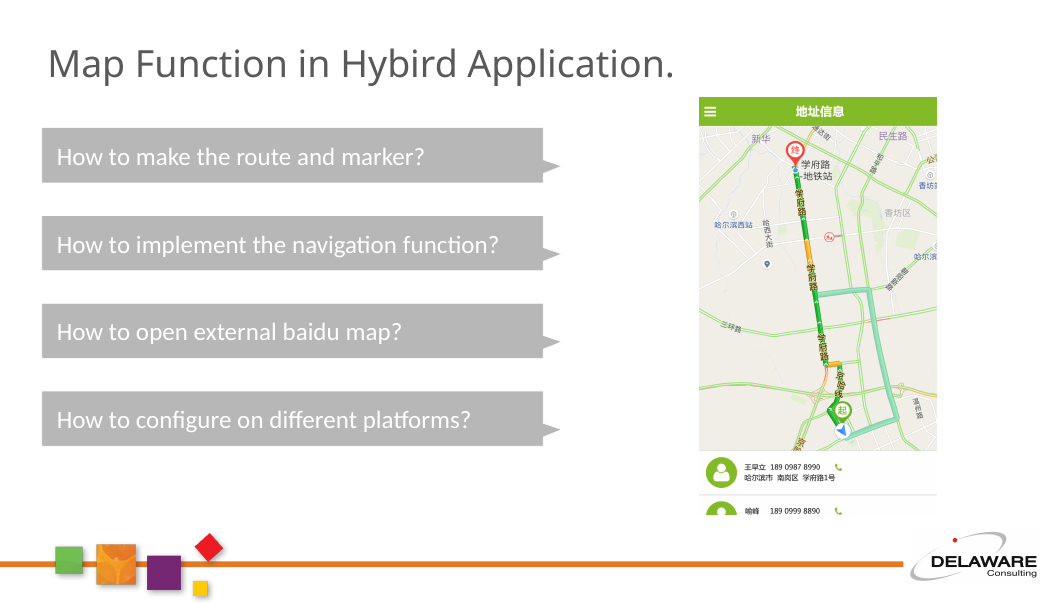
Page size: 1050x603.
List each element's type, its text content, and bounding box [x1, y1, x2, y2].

picture [41, 527, 242, 603]
list Map Function in Hybird Application. [41, 20, 904, 105]
text_box How to implement the navigation function? [39, 213, 564, 273]
text_box How to configure on different platforms? [39, 389, 564, 449]
text_box How to make the route and marker? [39, 125, 564, 185]
picture [909, 529, 1038, 584]
picture [699, 97, 937, 515]
text_box How to open external baidu map? [39, 301, 564, 361]
